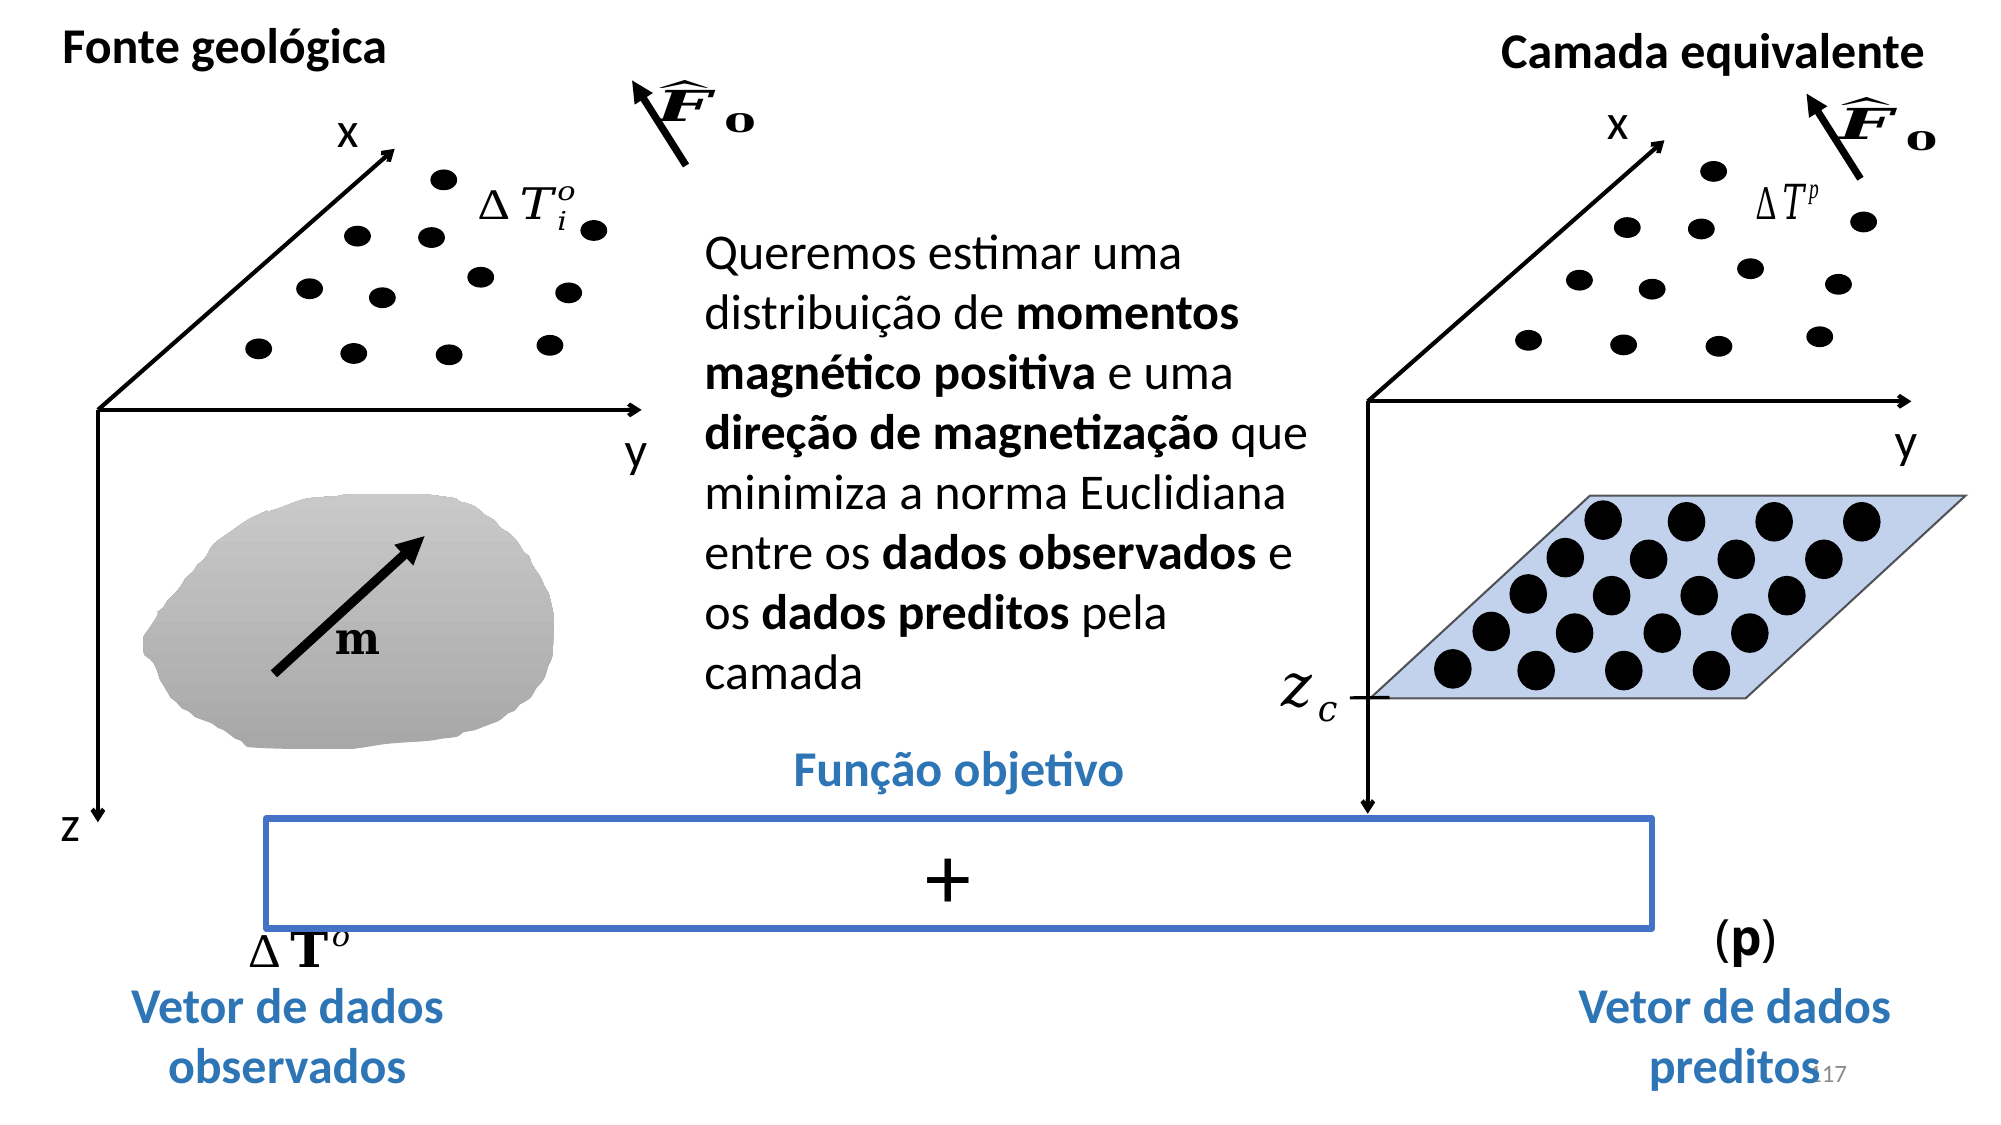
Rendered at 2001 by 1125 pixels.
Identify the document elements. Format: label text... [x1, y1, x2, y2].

text_box Fonte geológica [47, 6, 432, 81]
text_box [1349, 140, 1969, 814]
text_box [435, 344, 463, 366]
text_box [418, 227, 445, 248]
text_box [1705, 335, 1733, 357]
text_box [430, 169, 458, 191]
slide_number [1412, 1042, 1863, 1103]
text_box x [1592, 86, 1644, 140]
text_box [1806, 326, 1834, 348]
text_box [719, 729, 1199, 804]
text_box Camada equivalente [1486, 10, 1966, 86]
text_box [1737, 258, 1764, 280]
text_box [555, 282, 583, 304]
text_box Vetor de dados observados [47, 966, 528, 1102]
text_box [97, 148, 395, 410]
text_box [1806, 93, 1861, 179]
text_box [467, 266, 495, 288]
text_box x [322, 90, 374, 148]
text_box [141, 492, 555, 751]
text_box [1700, 161, 1728, 182]
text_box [689, 211, 1336, 707]
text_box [1687, 218, 1715, 240]
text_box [273, 536, 425, 674]
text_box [1850, 211, 1878, 233]
text_box [536, 334, 564, 356]
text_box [1825, 273, 1852, 295]
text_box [1544, 966, 1925, 1102]
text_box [632, 80, 687, 166]
text_box y [609, 409, 663, 485]
text_box [580, 220, 608, 241]
text_box z [45, 784, 96, 860]
